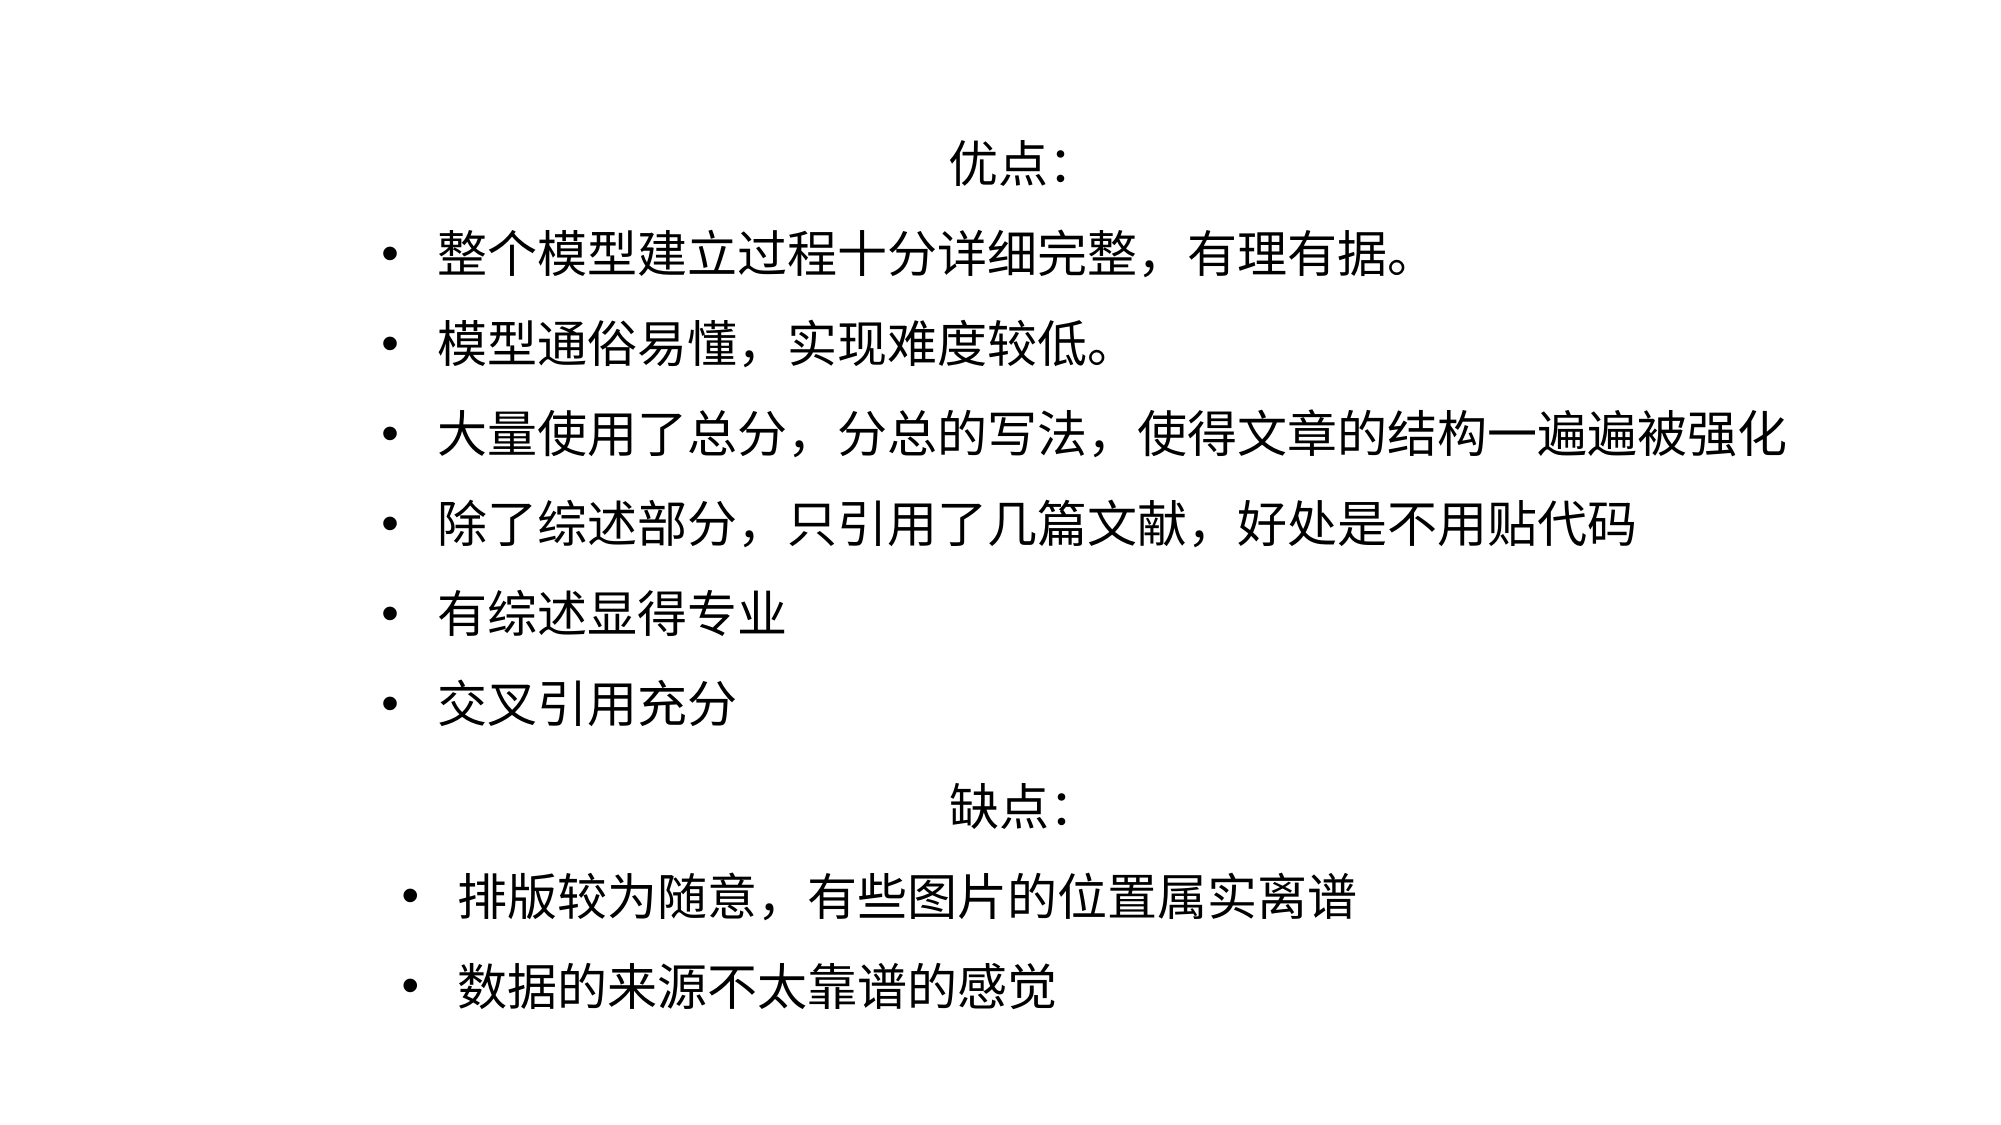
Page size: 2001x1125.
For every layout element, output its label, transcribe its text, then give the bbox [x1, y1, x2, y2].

text_box 缺点： 排版较为随意，有些图片的位置属实离谱 数据的来源不太靠谱的感觉 [386, 737, 1663, 1083]
text_box 优点： 整个模型建立过程十分详细完整，有理有据。 模型通俗易懂，实现难度较低。 大量使用了总分，分总的写法，使得文章的结构一遍遍被强化 除了综述部分，只引用了几篇文献，好处是不用贴代码 有综述显得专业 交叉引用充分 [366, 95, 1831, 741]
